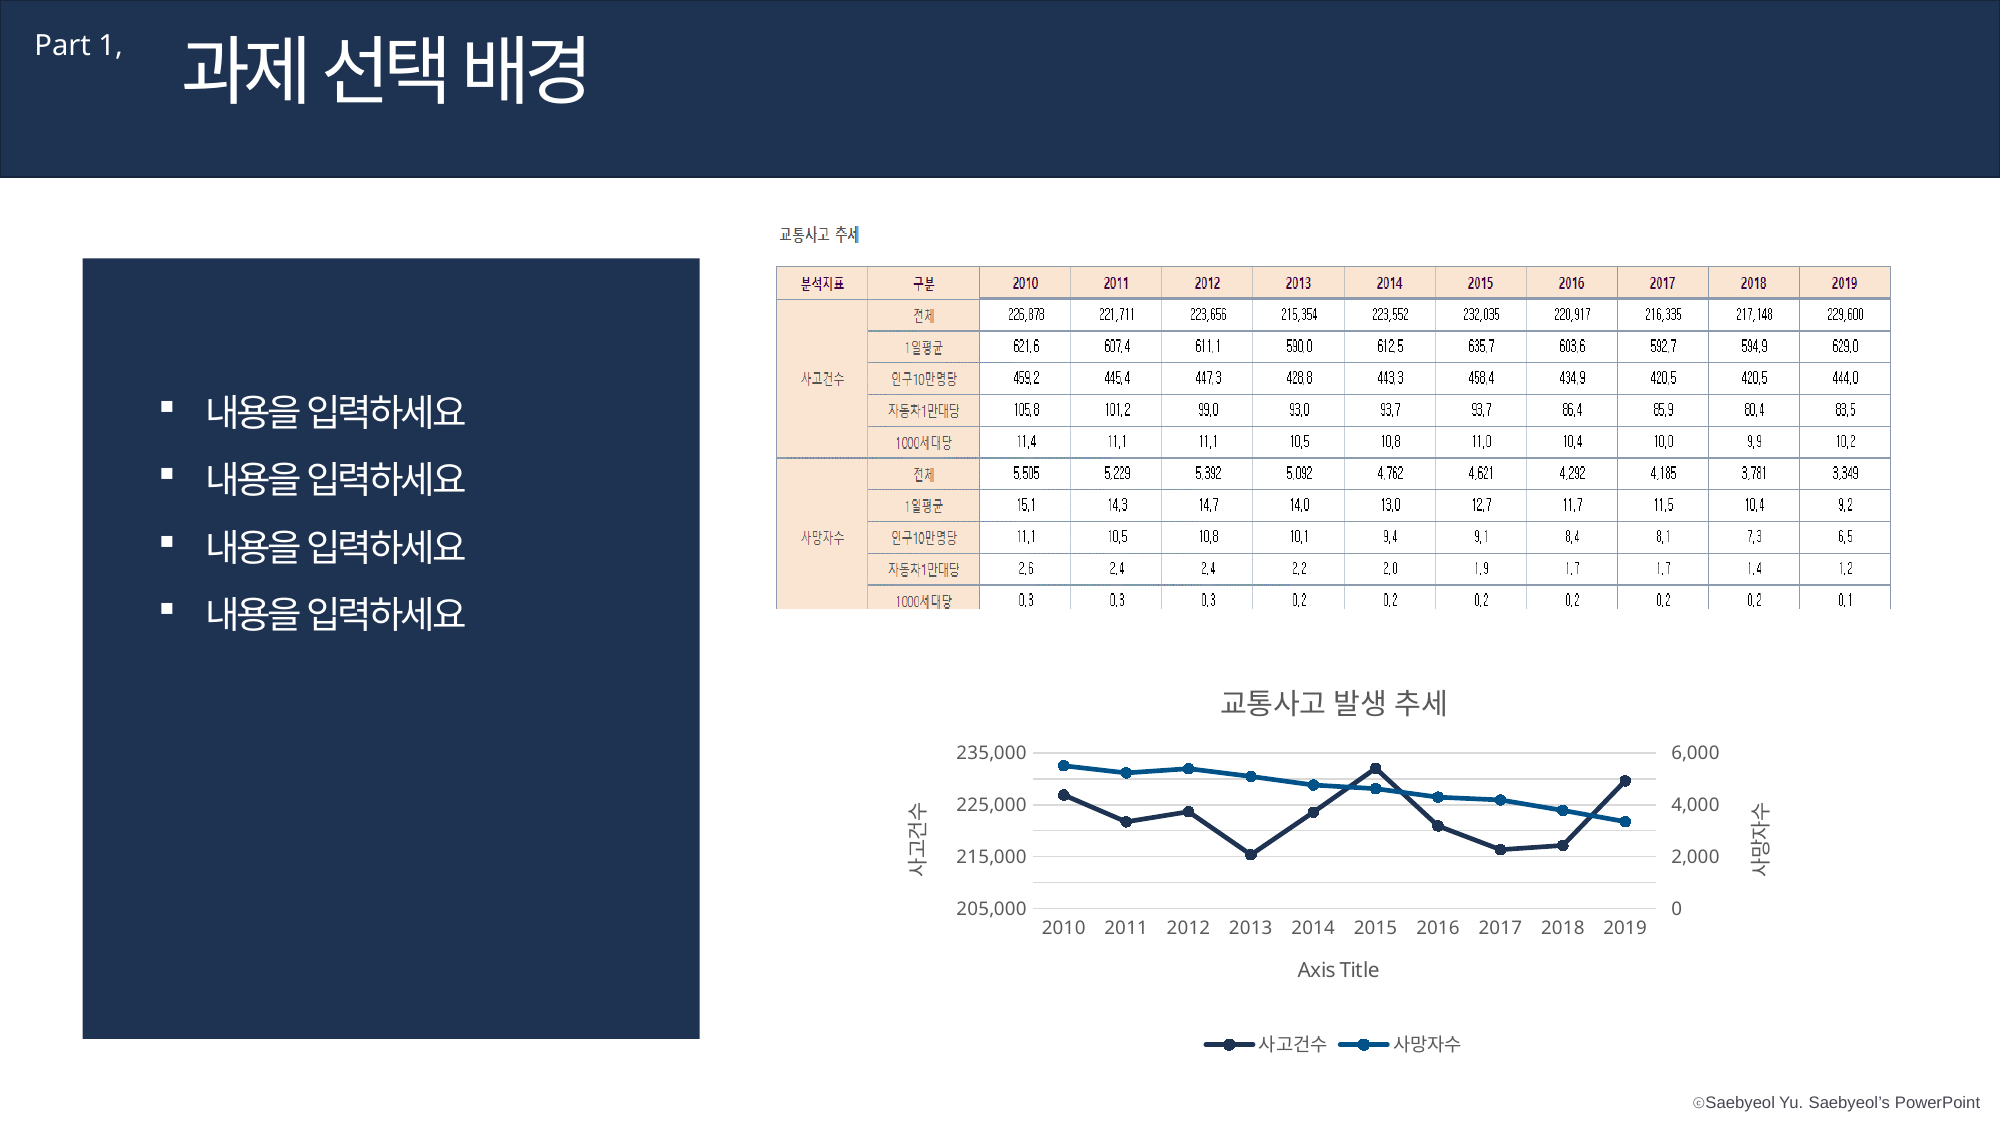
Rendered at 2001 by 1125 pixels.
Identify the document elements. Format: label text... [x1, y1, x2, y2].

text_box [82, 257, 701, 1040]
chart [868, 655, 1800, 1064]
text_box Part 1, [19, 19, 146, 69]
text_box 과제 선택 배경 [166, 16, 609, 122]
text_box 내용을 입력하세요 내용을 입력하세요 내용을 입력하세요 내용을 입력하세요 [143, 358, 631, 644]
text_box [0, 0, 2000, 178]
picture [776, 223, 1892, 609]
